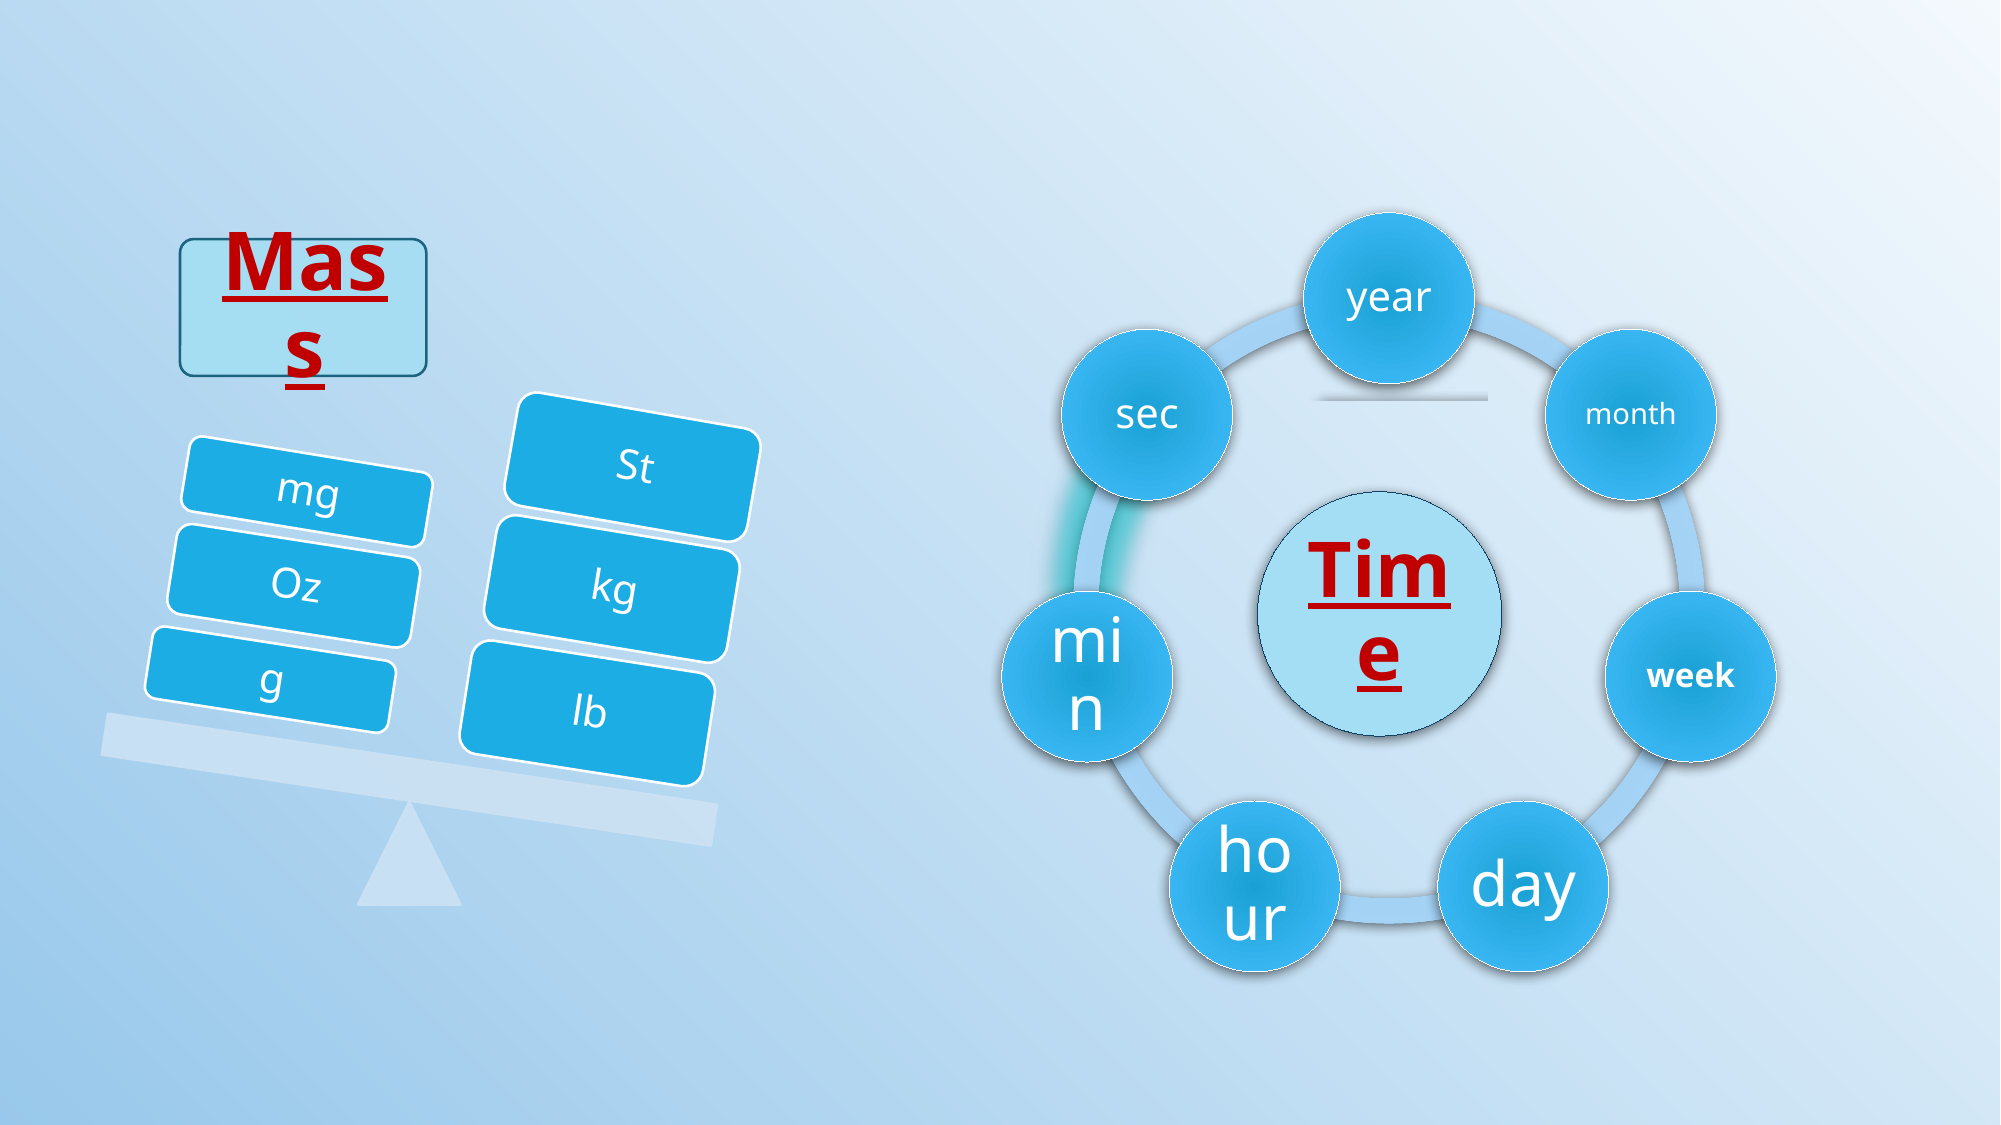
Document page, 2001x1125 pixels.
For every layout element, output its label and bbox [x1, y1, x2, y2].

text_box [0, 220, 836, 905]
text_box [843, 212, 1935, 973]
